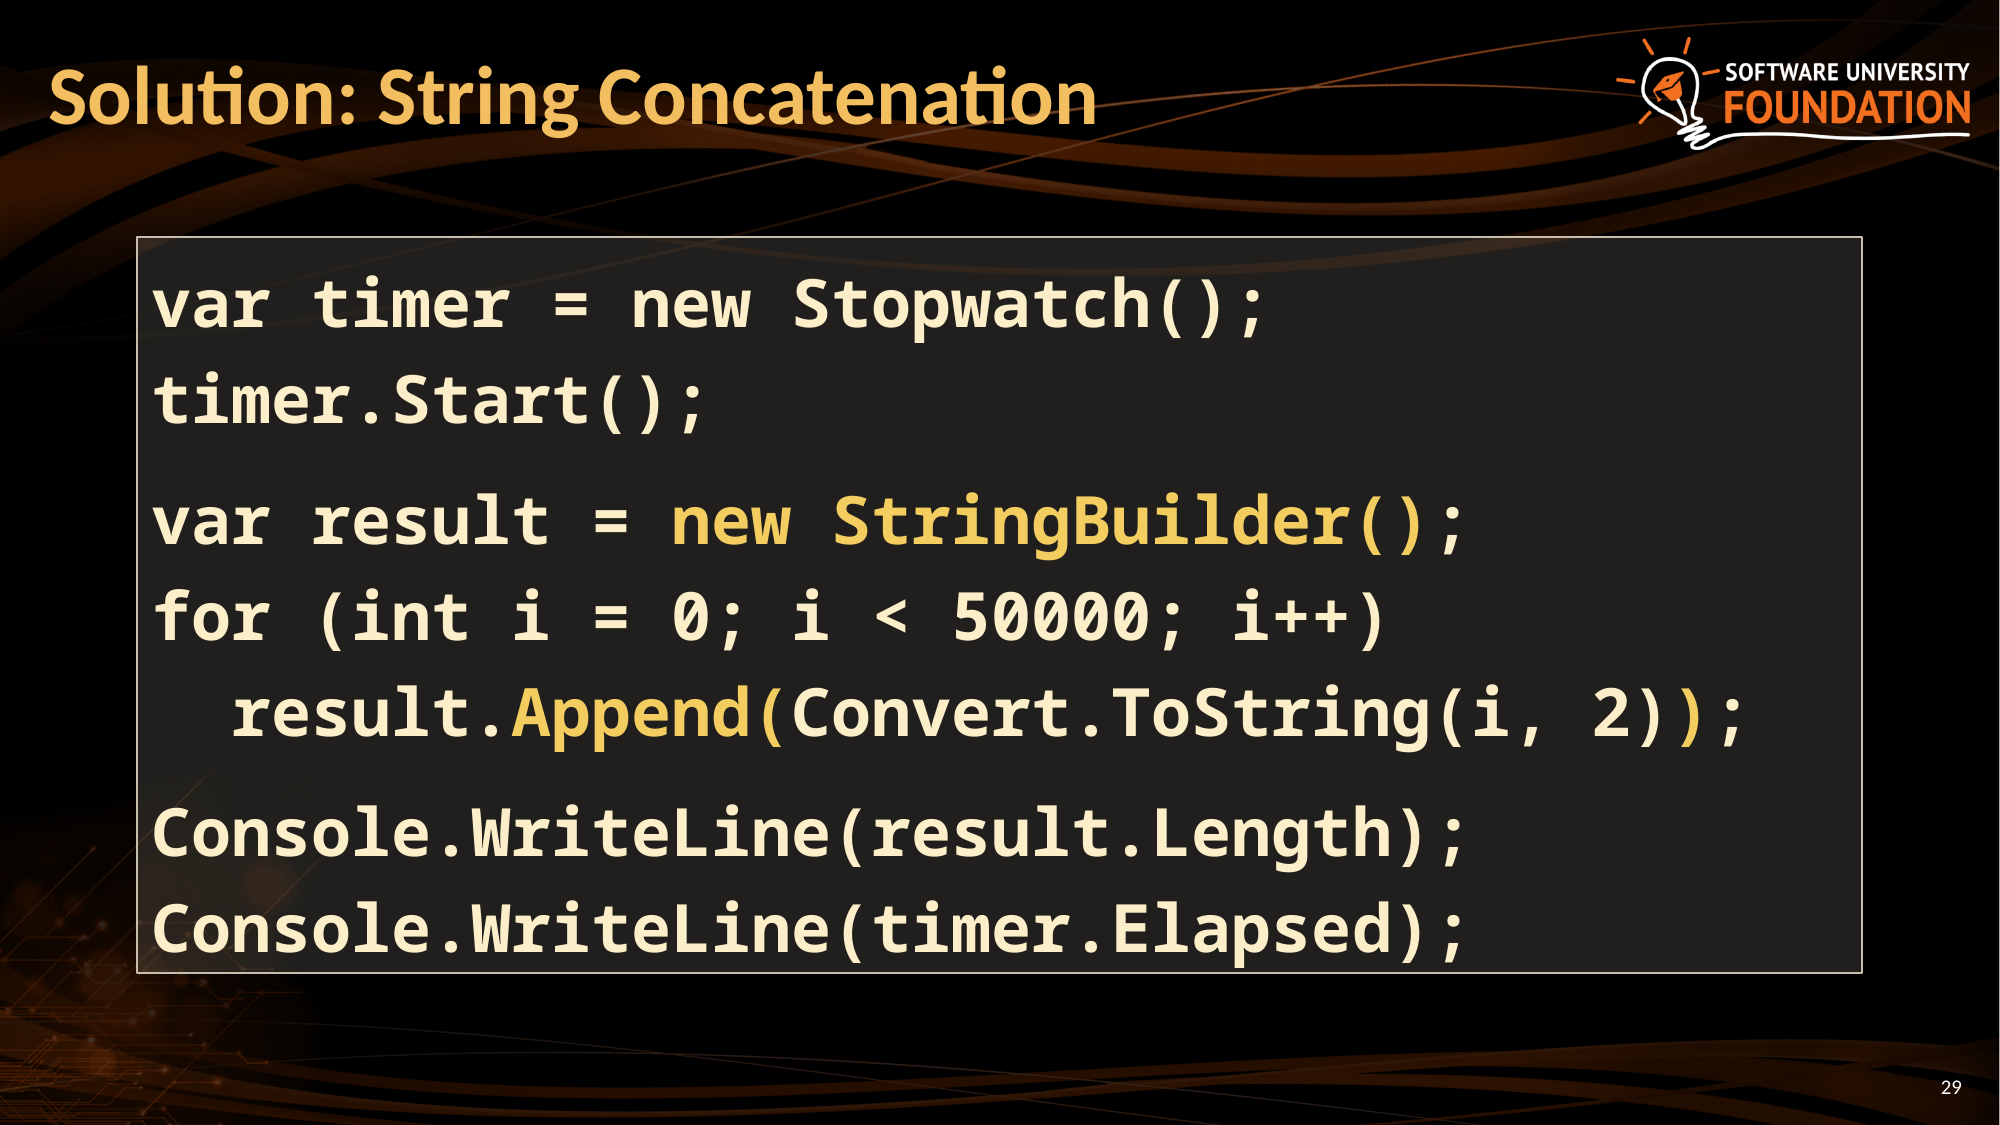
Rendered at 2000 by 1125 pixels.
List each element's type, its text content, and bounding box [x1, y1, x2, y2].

text_box var timer = new Stopwatch(); timer.Start(); var result = new StringBuilder(); for (int i = 0; i < 50000; i++) result.Append(Convert.ToString(i, 2)); Console.WriteLine(result.Length); Console.WriteLine(timer.Elapsed); [137, 237, 1863, 974]
title Solution: String Concatenation [30, 6, 1602, 189]
slide_number 29 [1897, 1070, 1968, 1103]
picture [0, 0, 2000, 1125]
